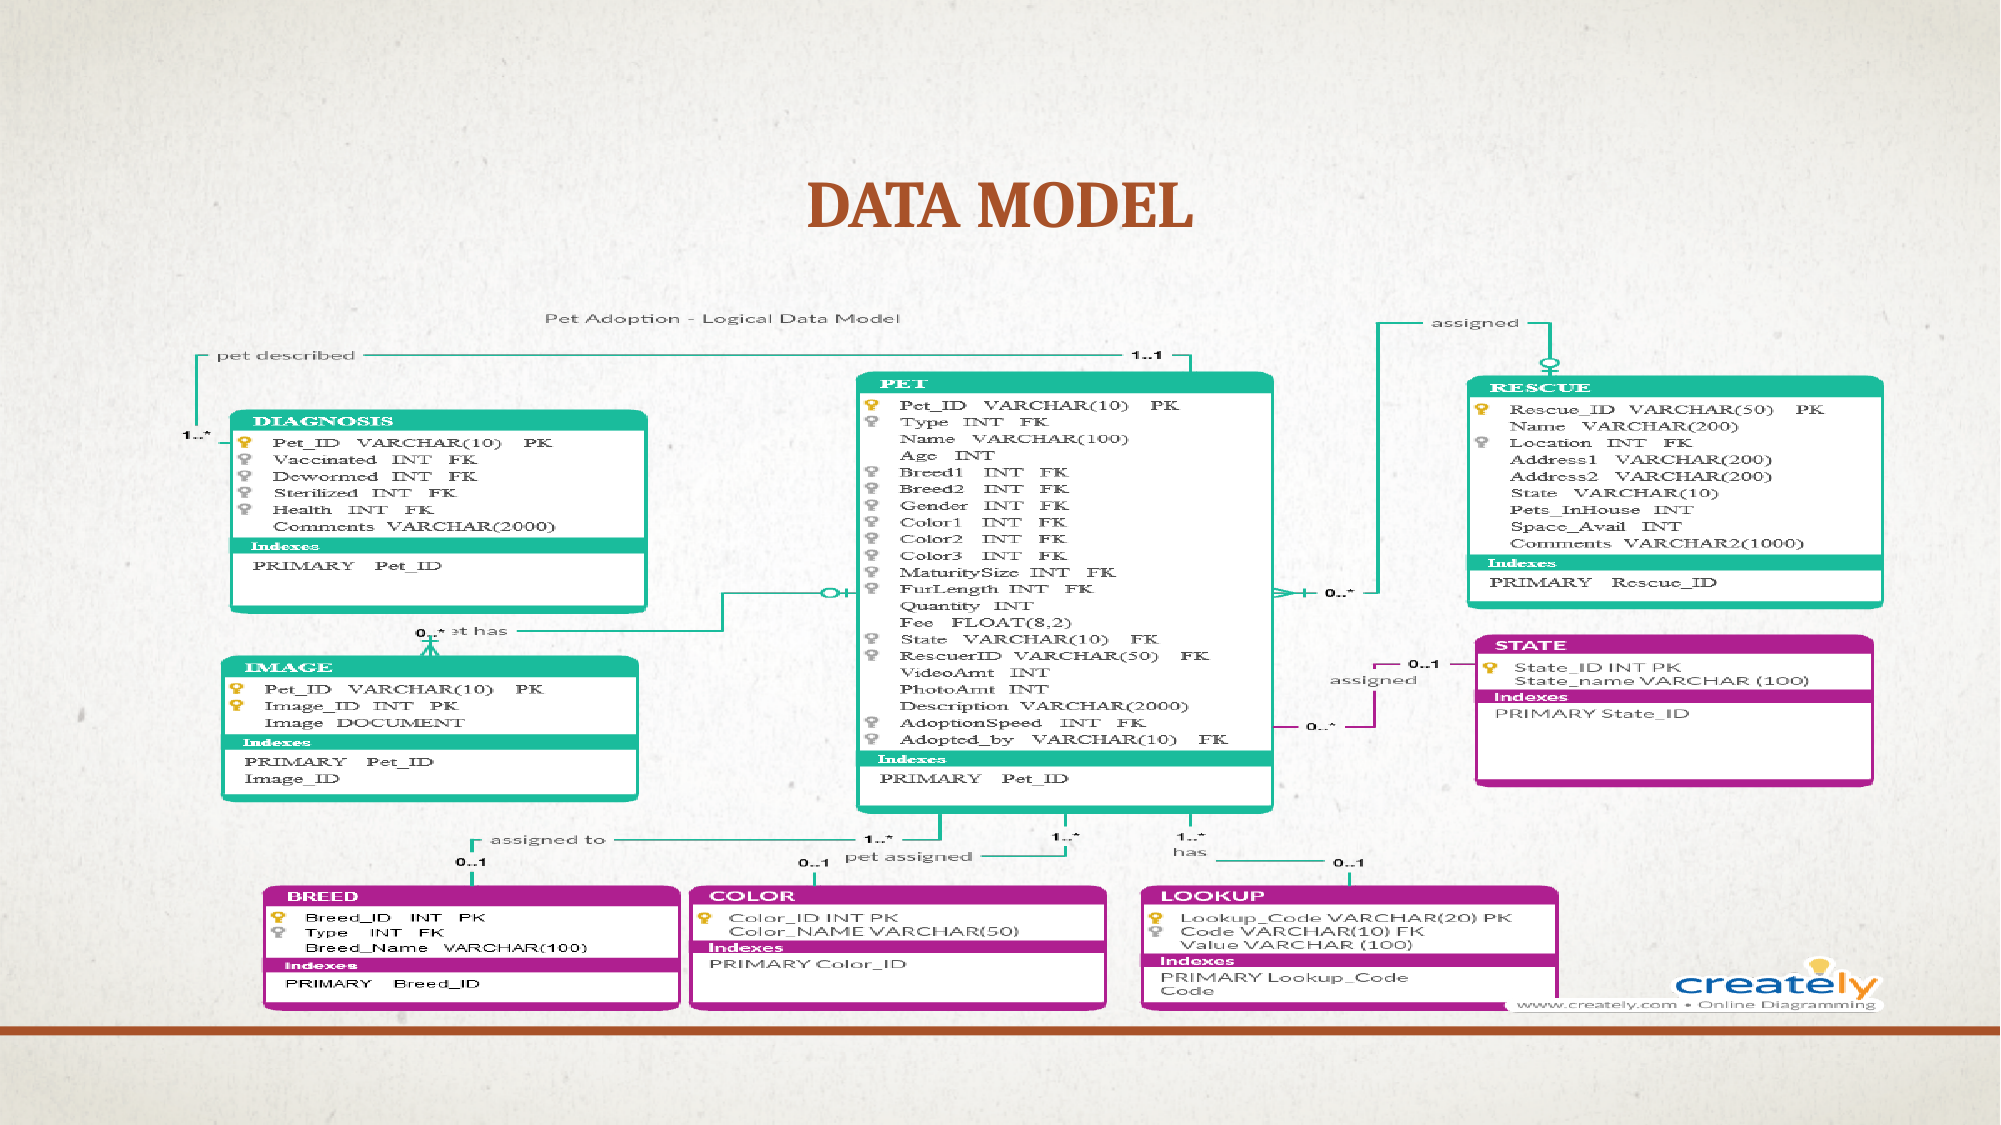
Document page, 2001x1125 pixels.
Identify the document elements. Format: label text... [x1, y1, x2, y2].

picture [0, 0, 2001, 1125]
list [165, 299, 1900, 1018]
title DATA MODEL [212, 62, 1788, 250]
